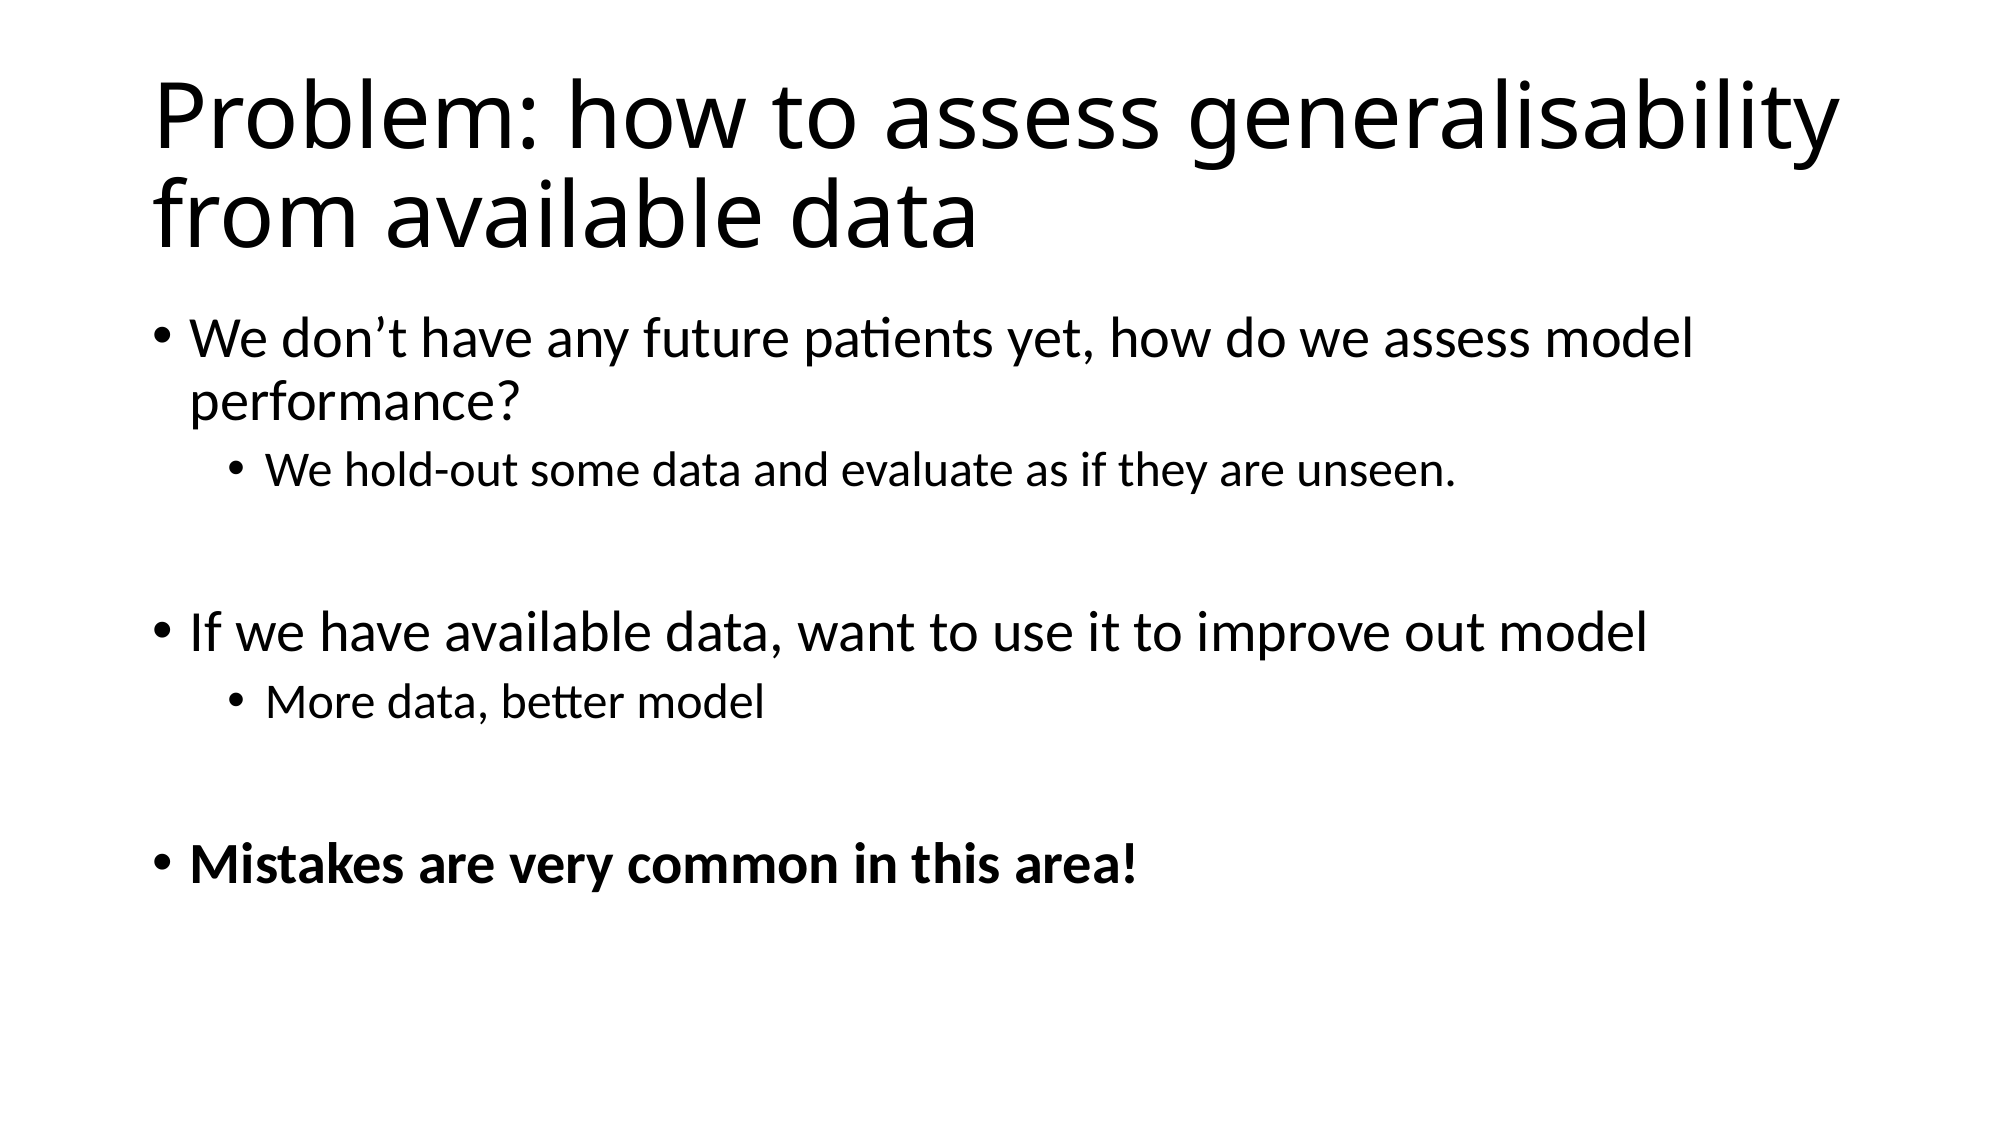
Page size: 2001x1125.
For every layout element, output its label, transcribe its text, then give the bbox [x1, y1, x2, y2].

list We don’t have any future patients yet, how do we assess model performance? We hold-out some data and evaluate as if they are unseen. If we have available data, want to use it to improve out model More data, better model Mistakes are very common in this area! [137, 299, 1863, 1014]
title Problem: how to assess generalisability from available data [137, 59, 1863, 278]
